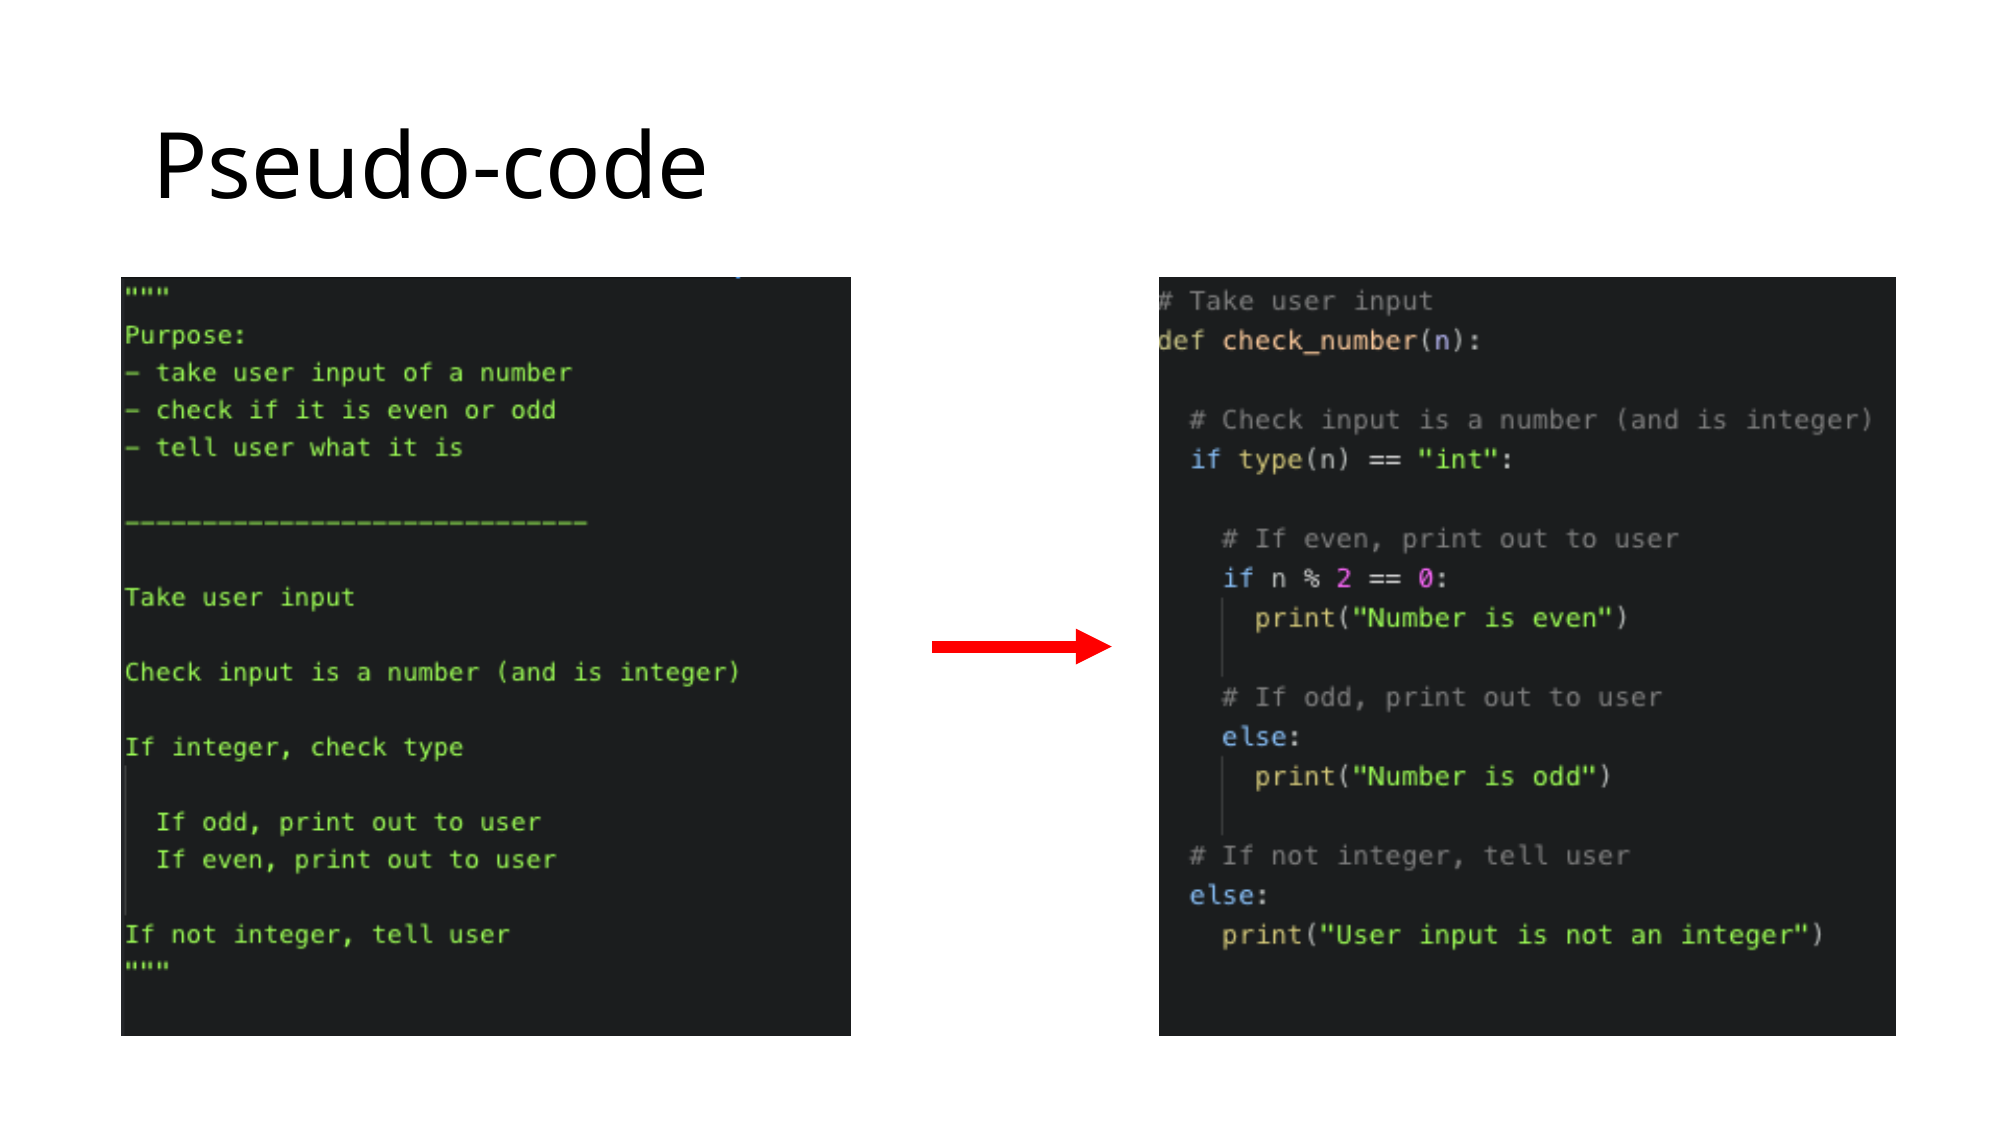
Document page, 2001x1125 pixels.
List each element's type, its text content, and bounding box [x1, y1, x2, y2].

picture [121, 277, 851, 1036]
picture [1159, 277, 1896, 1036]
title Pseudo-code [137, 59, 1863, 278]
